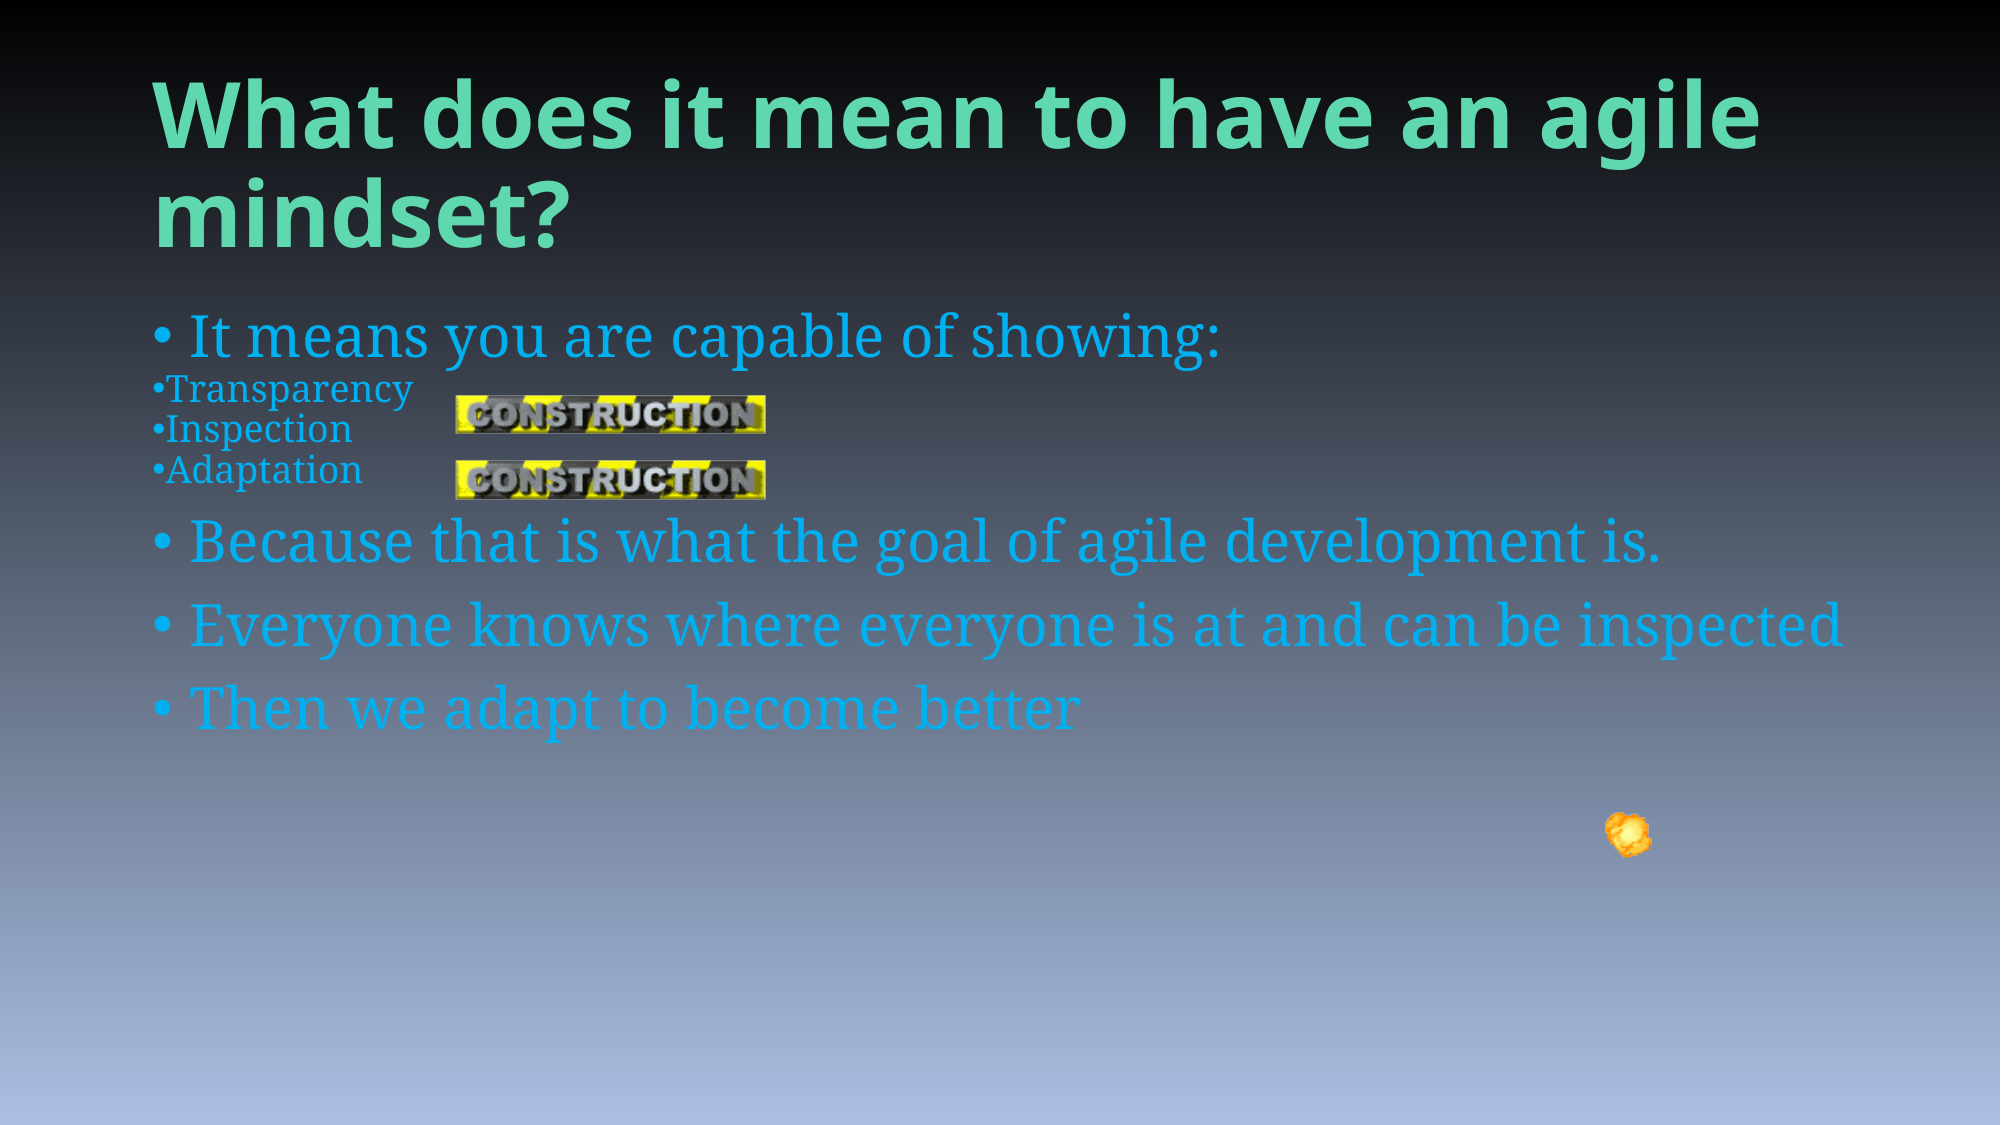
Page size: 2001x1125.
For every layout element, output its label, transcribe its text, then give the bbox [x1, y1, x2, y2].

picture [452, 394, 769, 437]
title What does it mean to have an agile mindset? [137, 59, 1863, 278]
picture [1590, 792, 1687, 872]
list It means you are capable of showing: Transparency Inspection Adaptation Because that is what the goal of agile development is. Everyone knows where everyone is at and can be inspected Then we adapt to become better [137, 299, 1863, 1014]
picture [452, 459, 769, 503]
